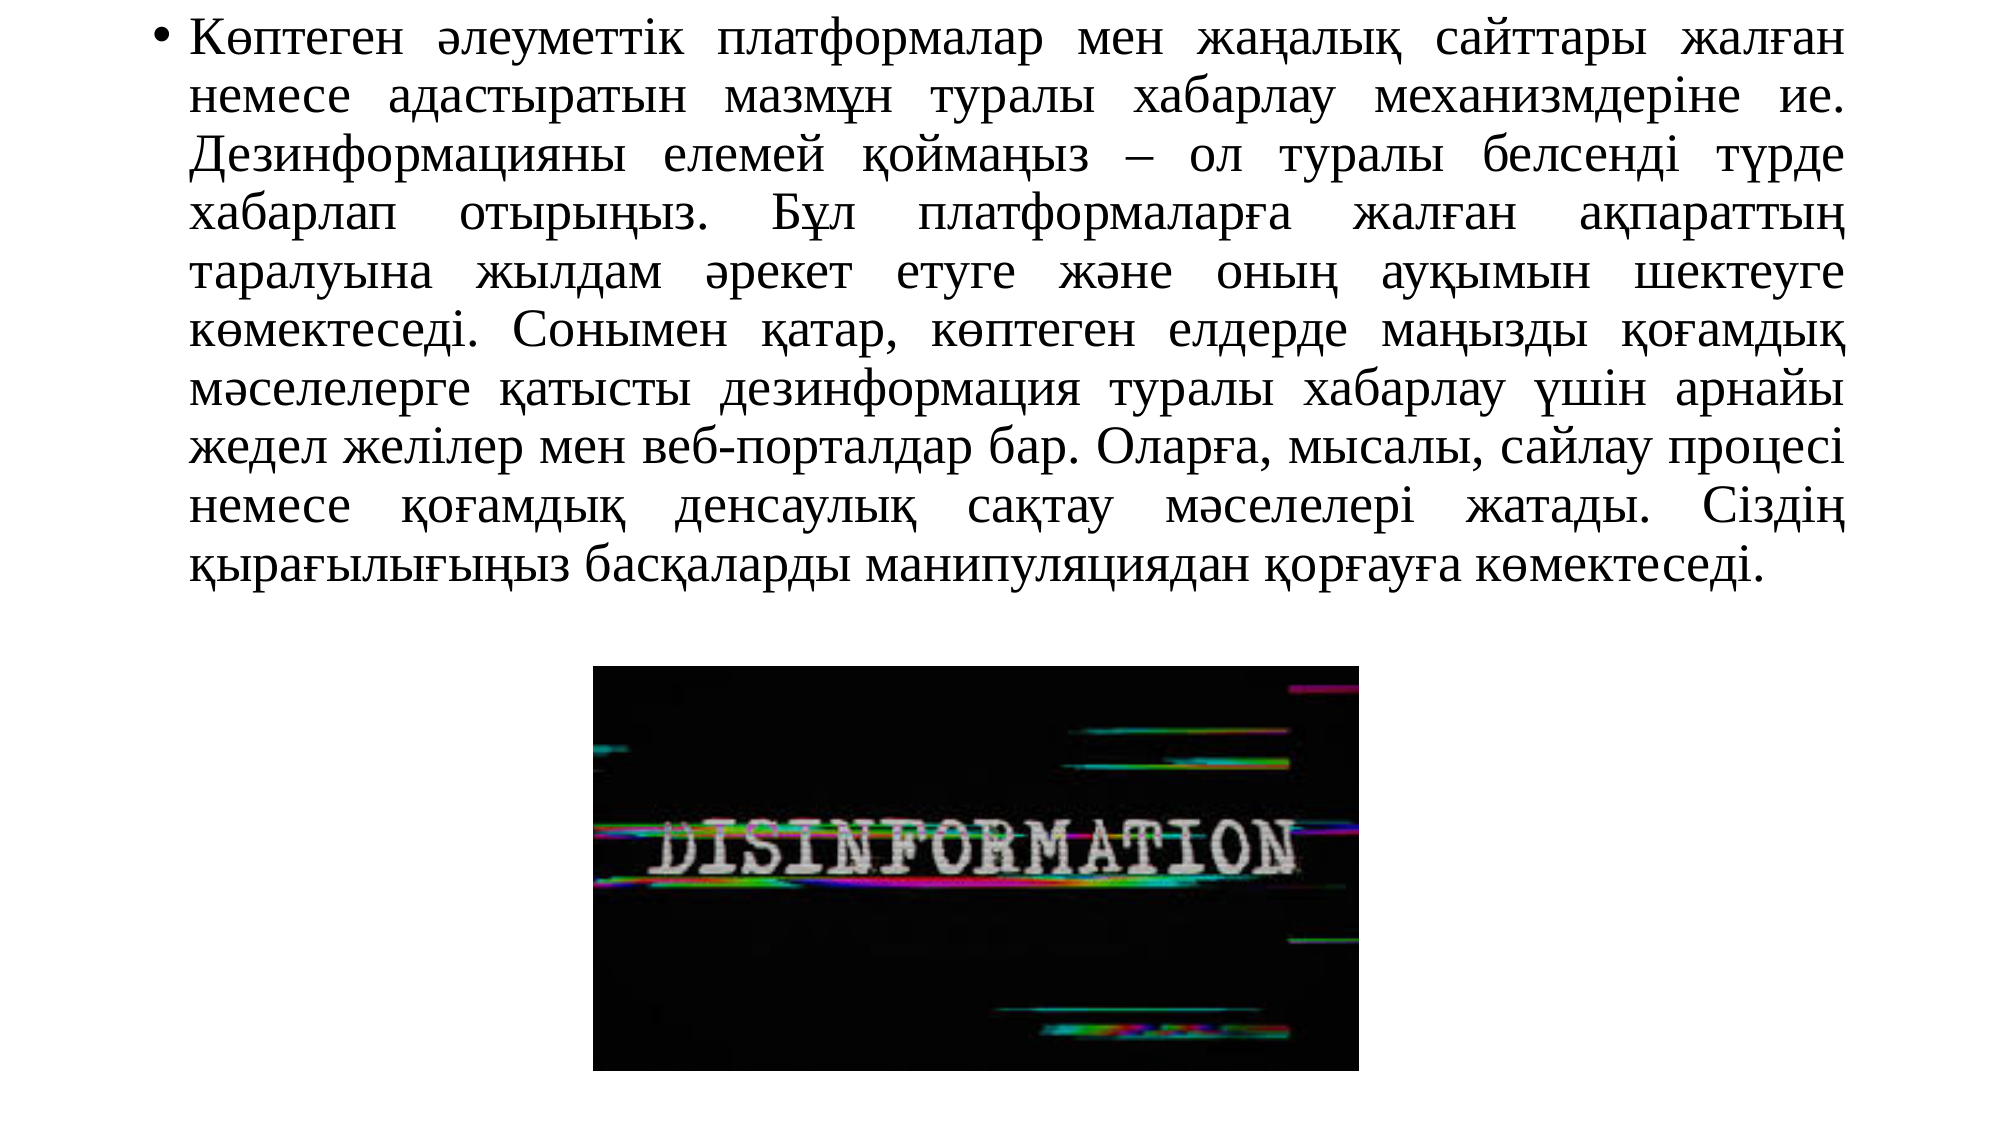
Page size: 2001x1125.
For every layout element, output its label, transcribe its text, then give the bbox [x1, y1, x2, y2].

list Көптеген әлеуметтік платформалар мен жаңалық сайттары жалған немесе адастыратын мазмұн туралы хабарлау механизмдеріне ие. Дезинформацияны елемей қоймаңыз – ол туралы белсенді түрде хабарлап отырыңыз. Бұл платформаларға жалған ақпараттың таралуына жылдам әрекет етуге және оның ауқымын шектеуге көмектеседі. Сонымен қатар, көптеген елдерде маңызды қоғамдық мәселелерге қатысты дезинформация туралы хабарлау үшін арнайы жедел желілер мен веб-порталдар бар. Оларға, мысалы, сайлау процесі немесе қоғамдық денсаулық сақтау мәселелері жатады. Сіздің қырағылығыңыз басқаларды манипуляциядан қорғауға көмектеседі. [137, 0, 1863, 1014]
picture [593, 666, 1360, 1071]
